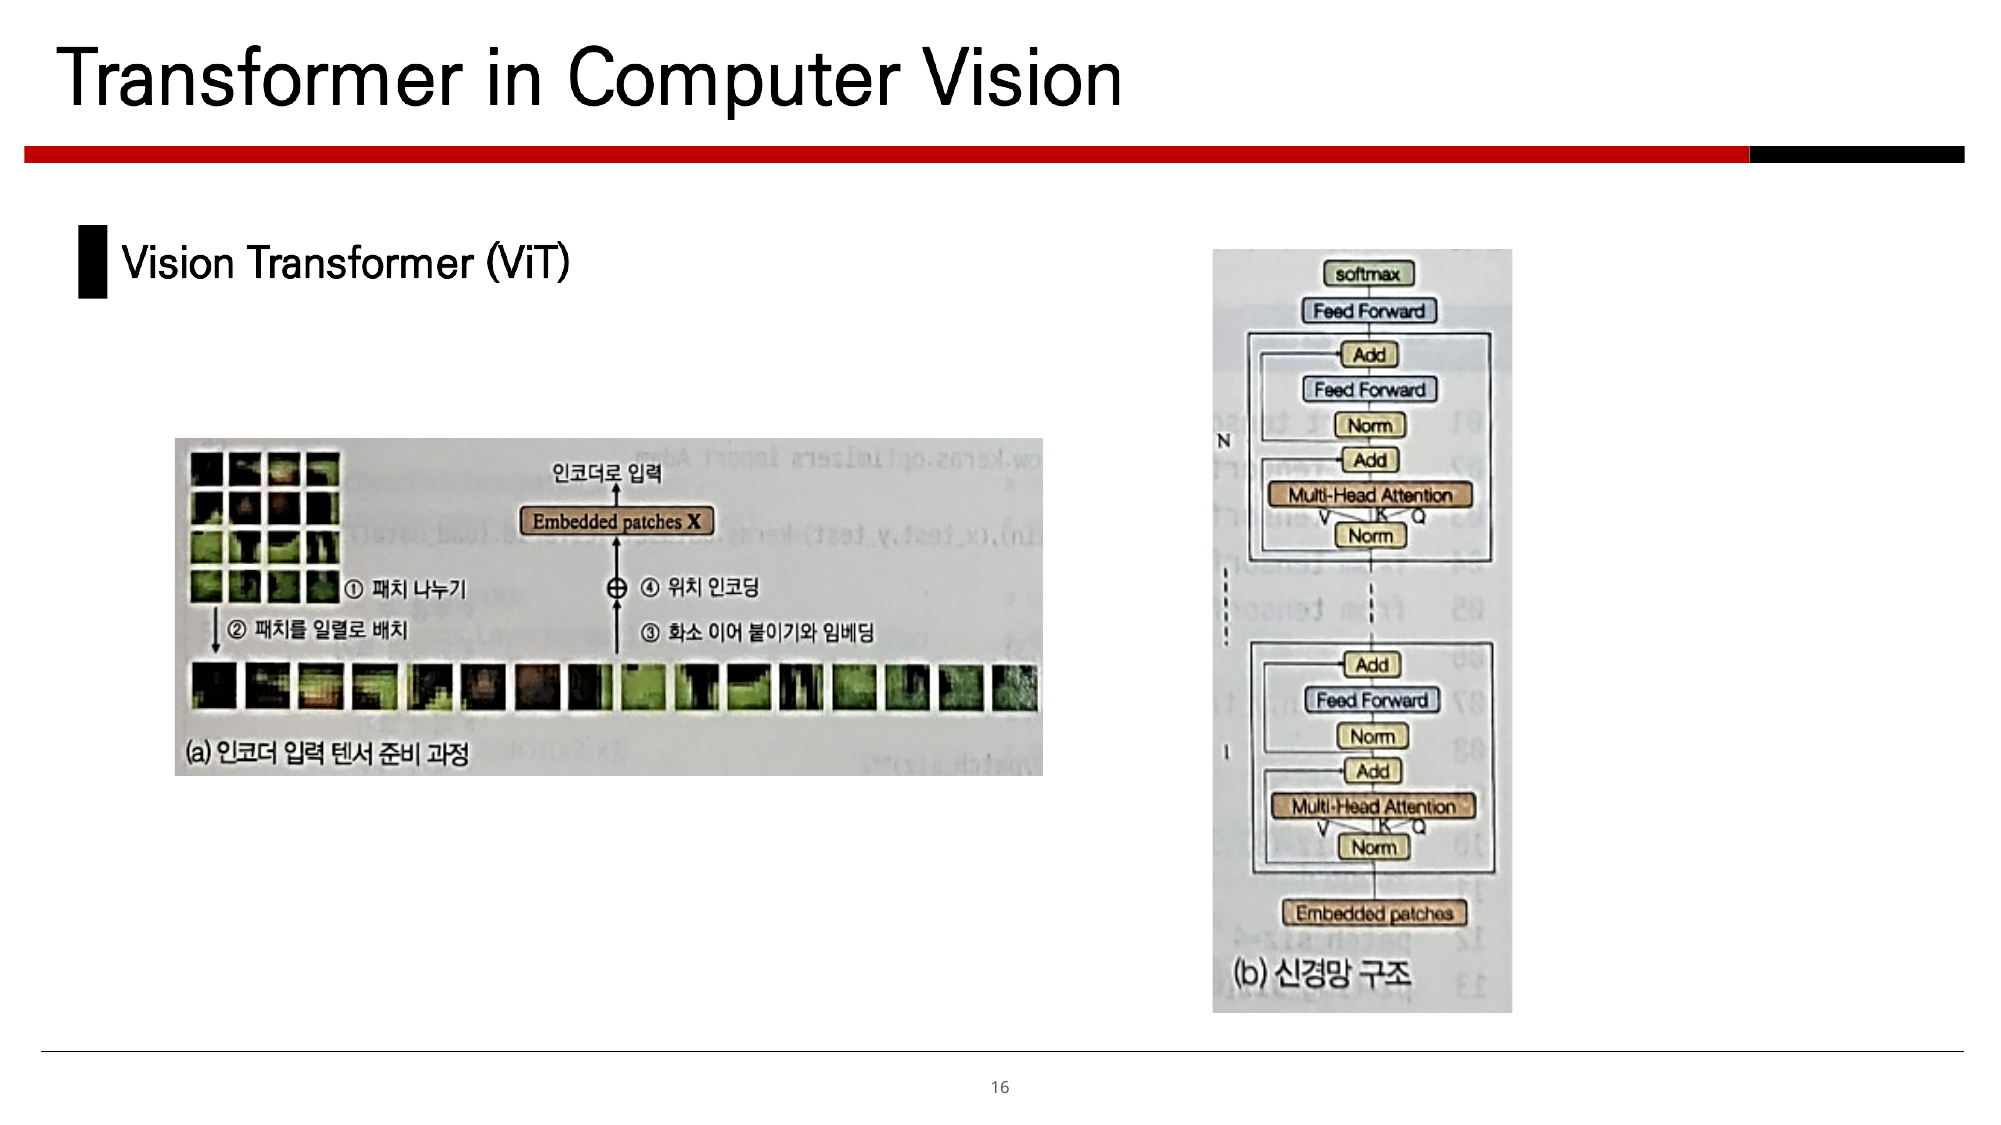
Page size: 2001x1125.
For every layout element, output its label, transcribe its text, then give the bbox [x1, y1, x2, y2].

text_box [1749, 146, 1965, 163]
text_box [78, 225, 108, 299]
slide_number 16 [986, 1073, 1014, 1125]
text_box [121, 241, 569, 283]
picture [174, 438, 1044, 777]
picture [1212, 249, 1513, 1013]
text_box [56, 45, 1120, 120]
